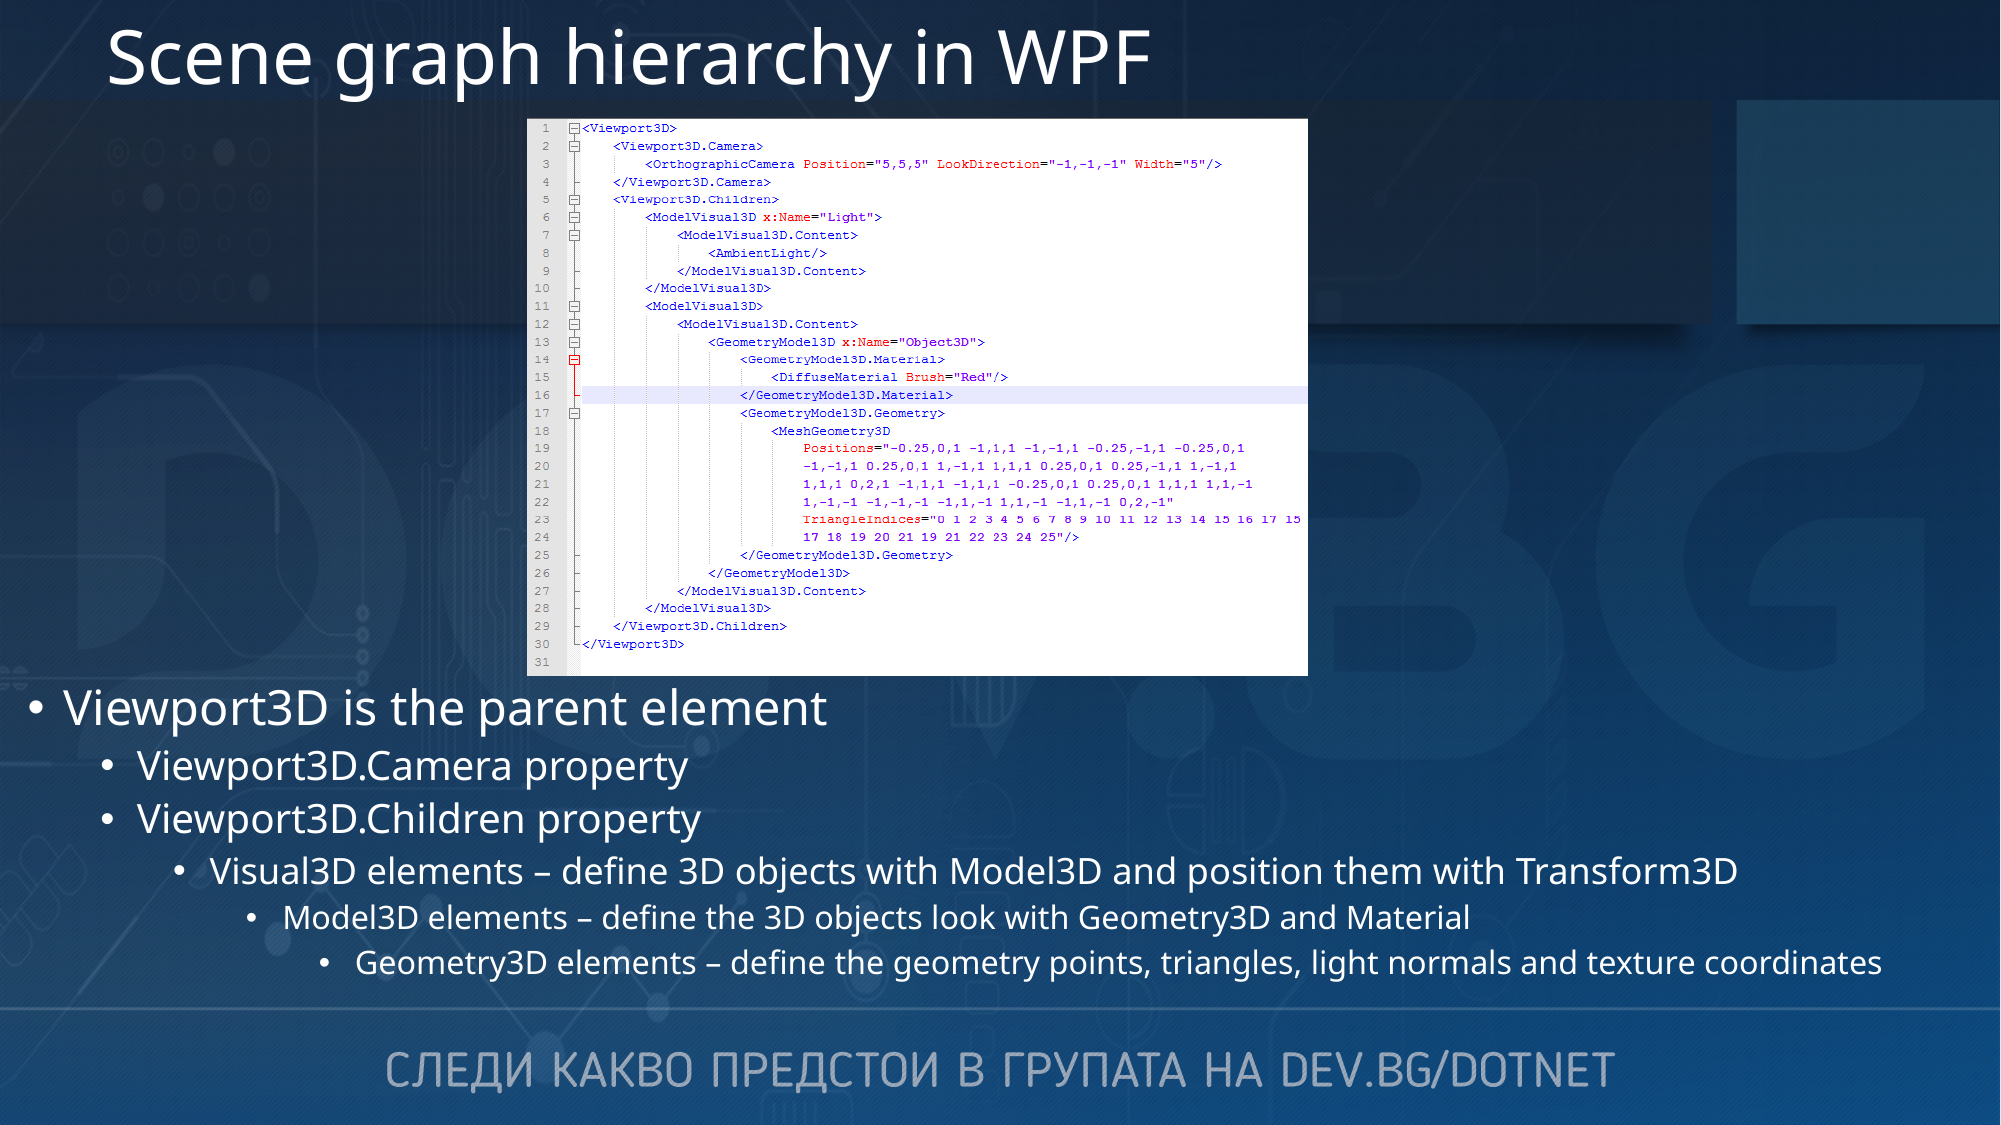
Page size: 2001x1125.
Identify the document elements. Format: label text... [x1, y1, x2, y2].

picture [0, 0, 2001, 1125]
list Viewport3D is the parent element Viewport3D.Camera property Viewport3D.Children property Visual3D elements – define 3D objects with Model3D and position them with Transform3D Model3D elements – define the 3D objects look with Geometry3D and Material Geometry3D elements – define the geometry points, triangles, light normals and texture coordinates [12, 675, 1923, 1017]
title Scene graph hierarchy in WPF [91, 0, 1669, 120]
